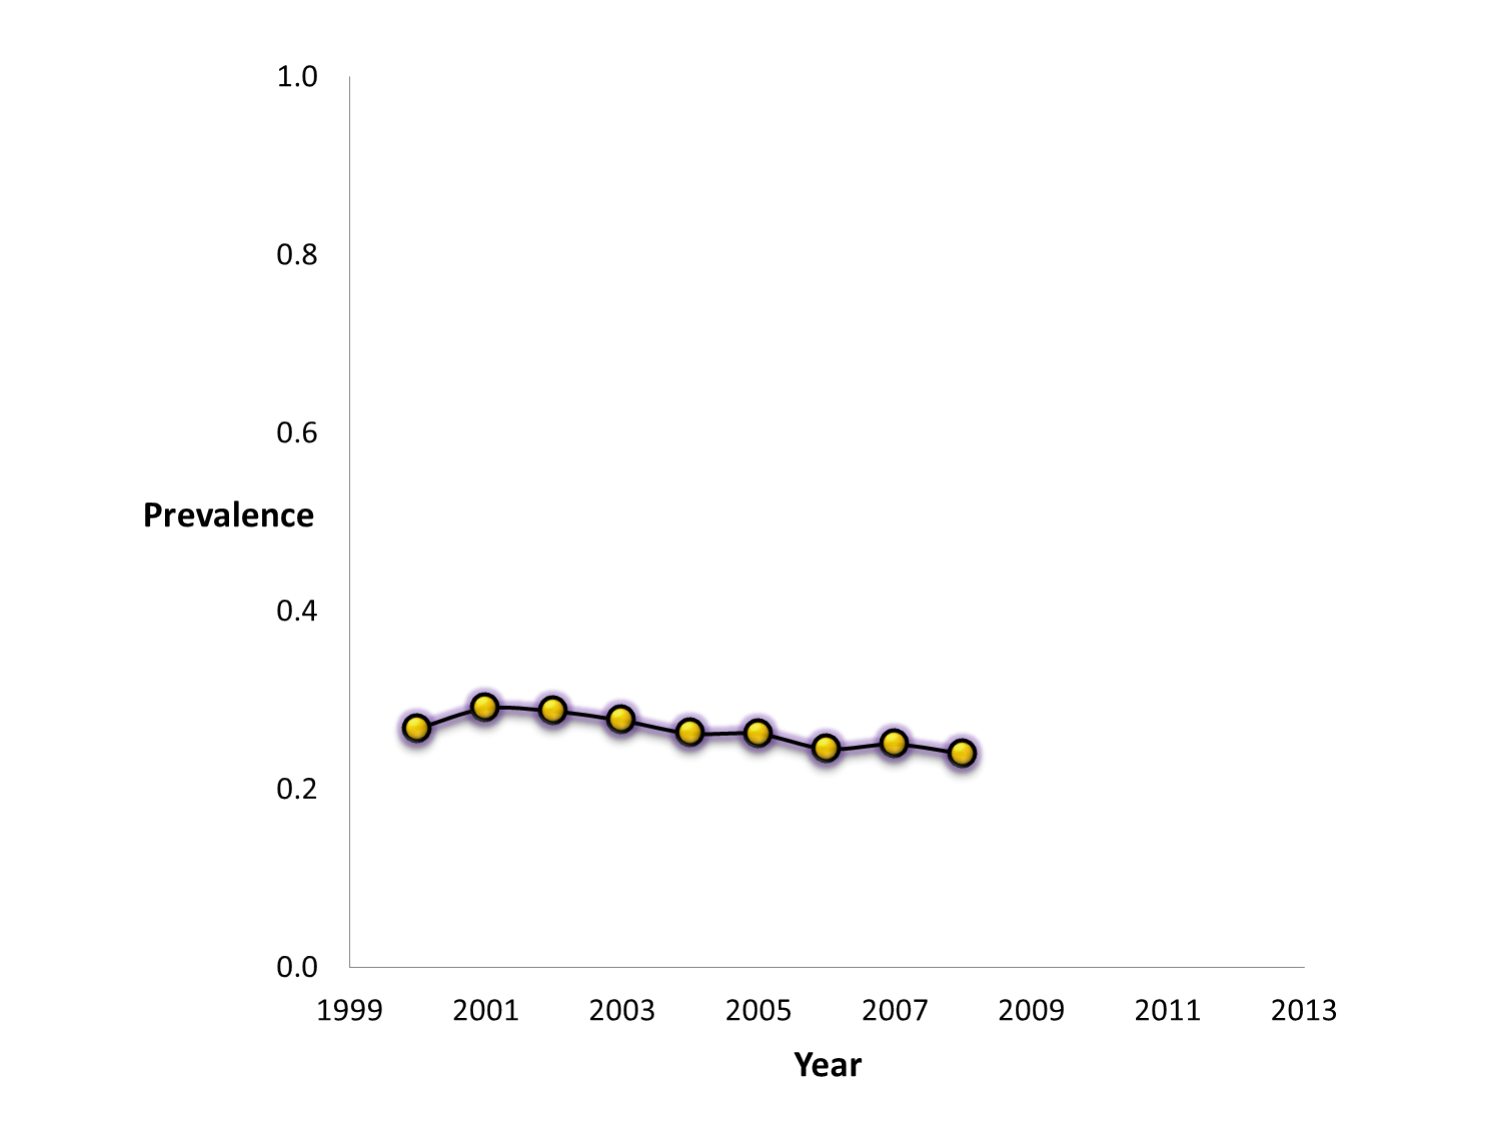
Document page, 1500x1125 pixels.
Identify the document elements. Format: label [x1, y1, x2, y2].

picture [136, 33, 1364, 1092]
